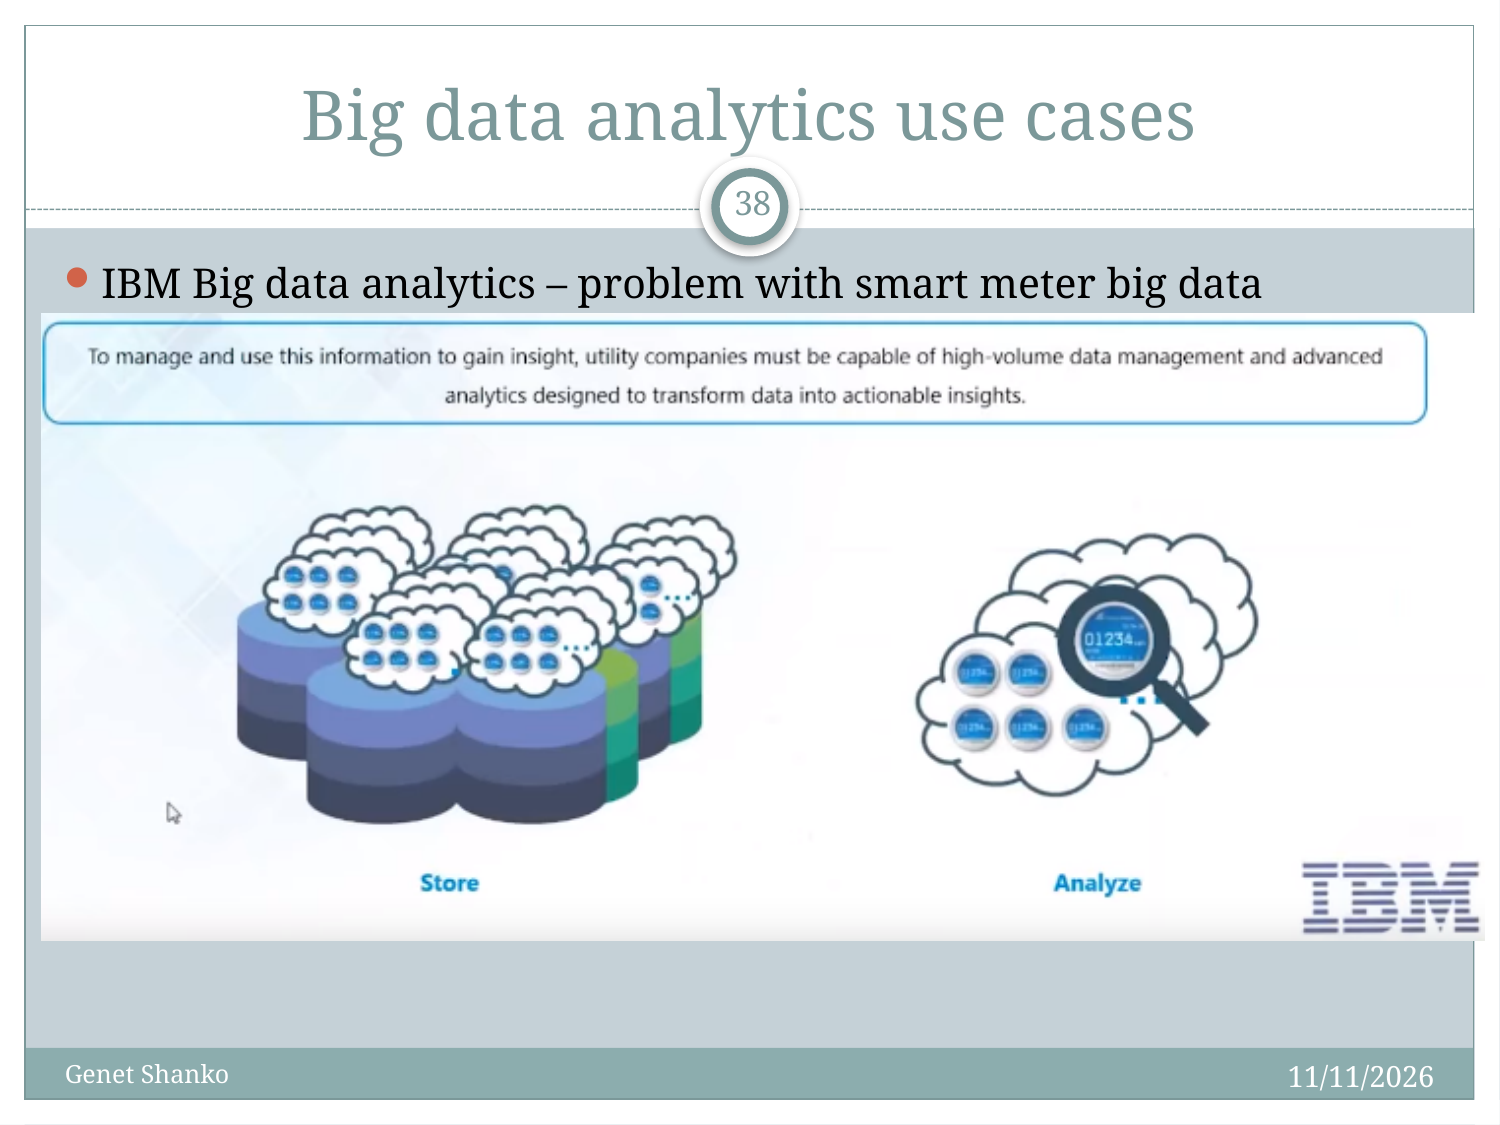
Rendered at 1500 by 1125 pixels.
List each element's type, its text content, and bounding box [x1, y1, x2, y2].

list IBM Big data analytics – problem with smart meter big data [49, 250, 1447, 311]
slide_number <number> [715, 168, 791, 241]
title Big data analytics use cases [49, 37, 1450, 162]
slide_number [950, 1050, 1450, 1111]
text_box Genet Shanko [50, 1051, 638, 1112]
picture [41, 312, 1485, 941]
